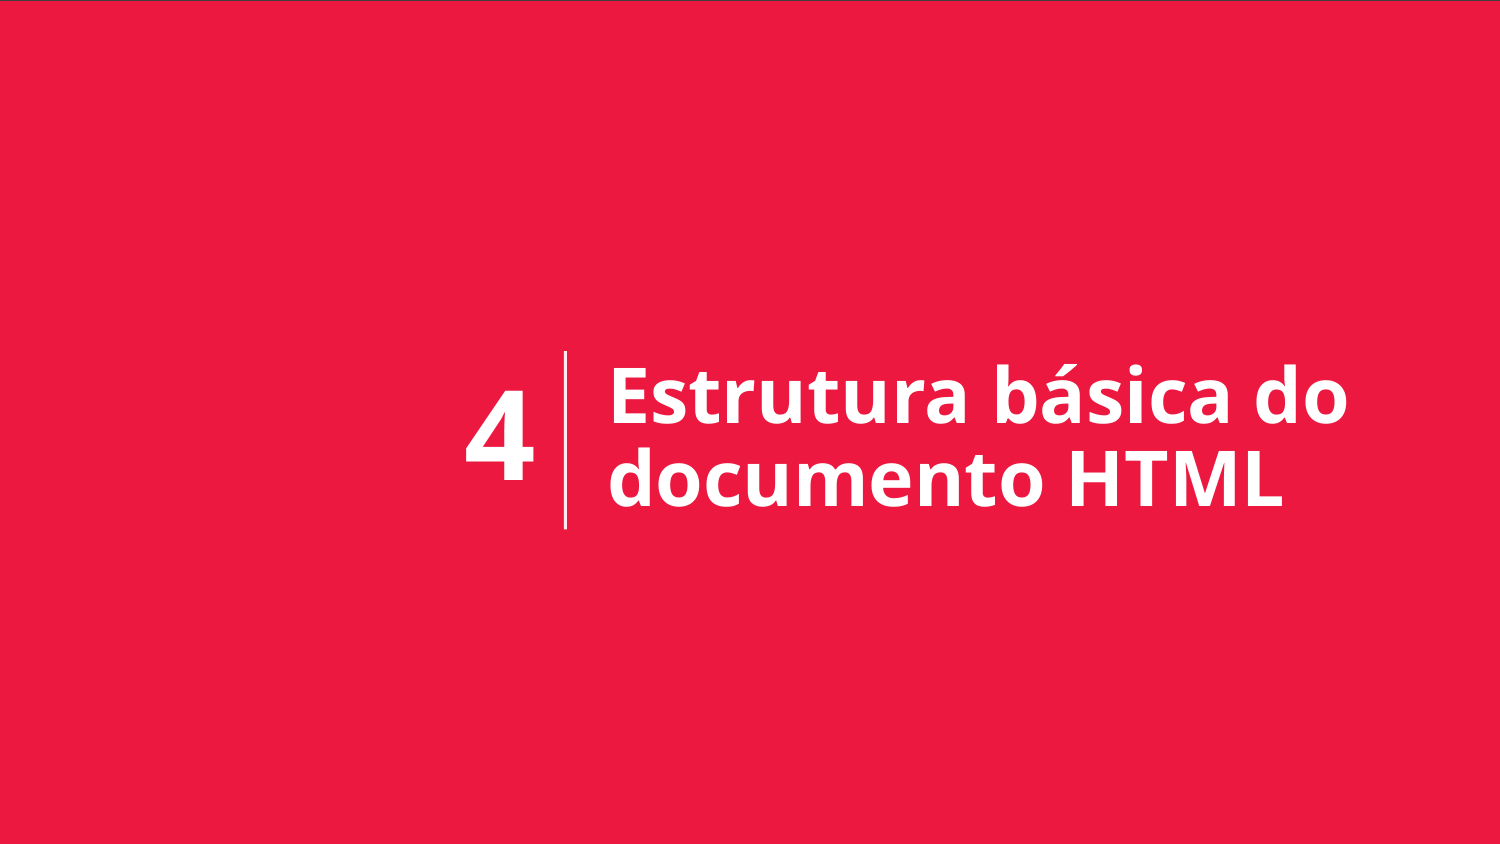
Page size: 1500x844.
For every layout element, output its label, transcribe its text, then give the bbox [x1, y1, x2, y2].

text_box 4 [449, 360, 540, 521]
text_box Estrutura básica do documento HTML [592, 245, 1381, 636]
text_box [563, 351, 567, 530]
